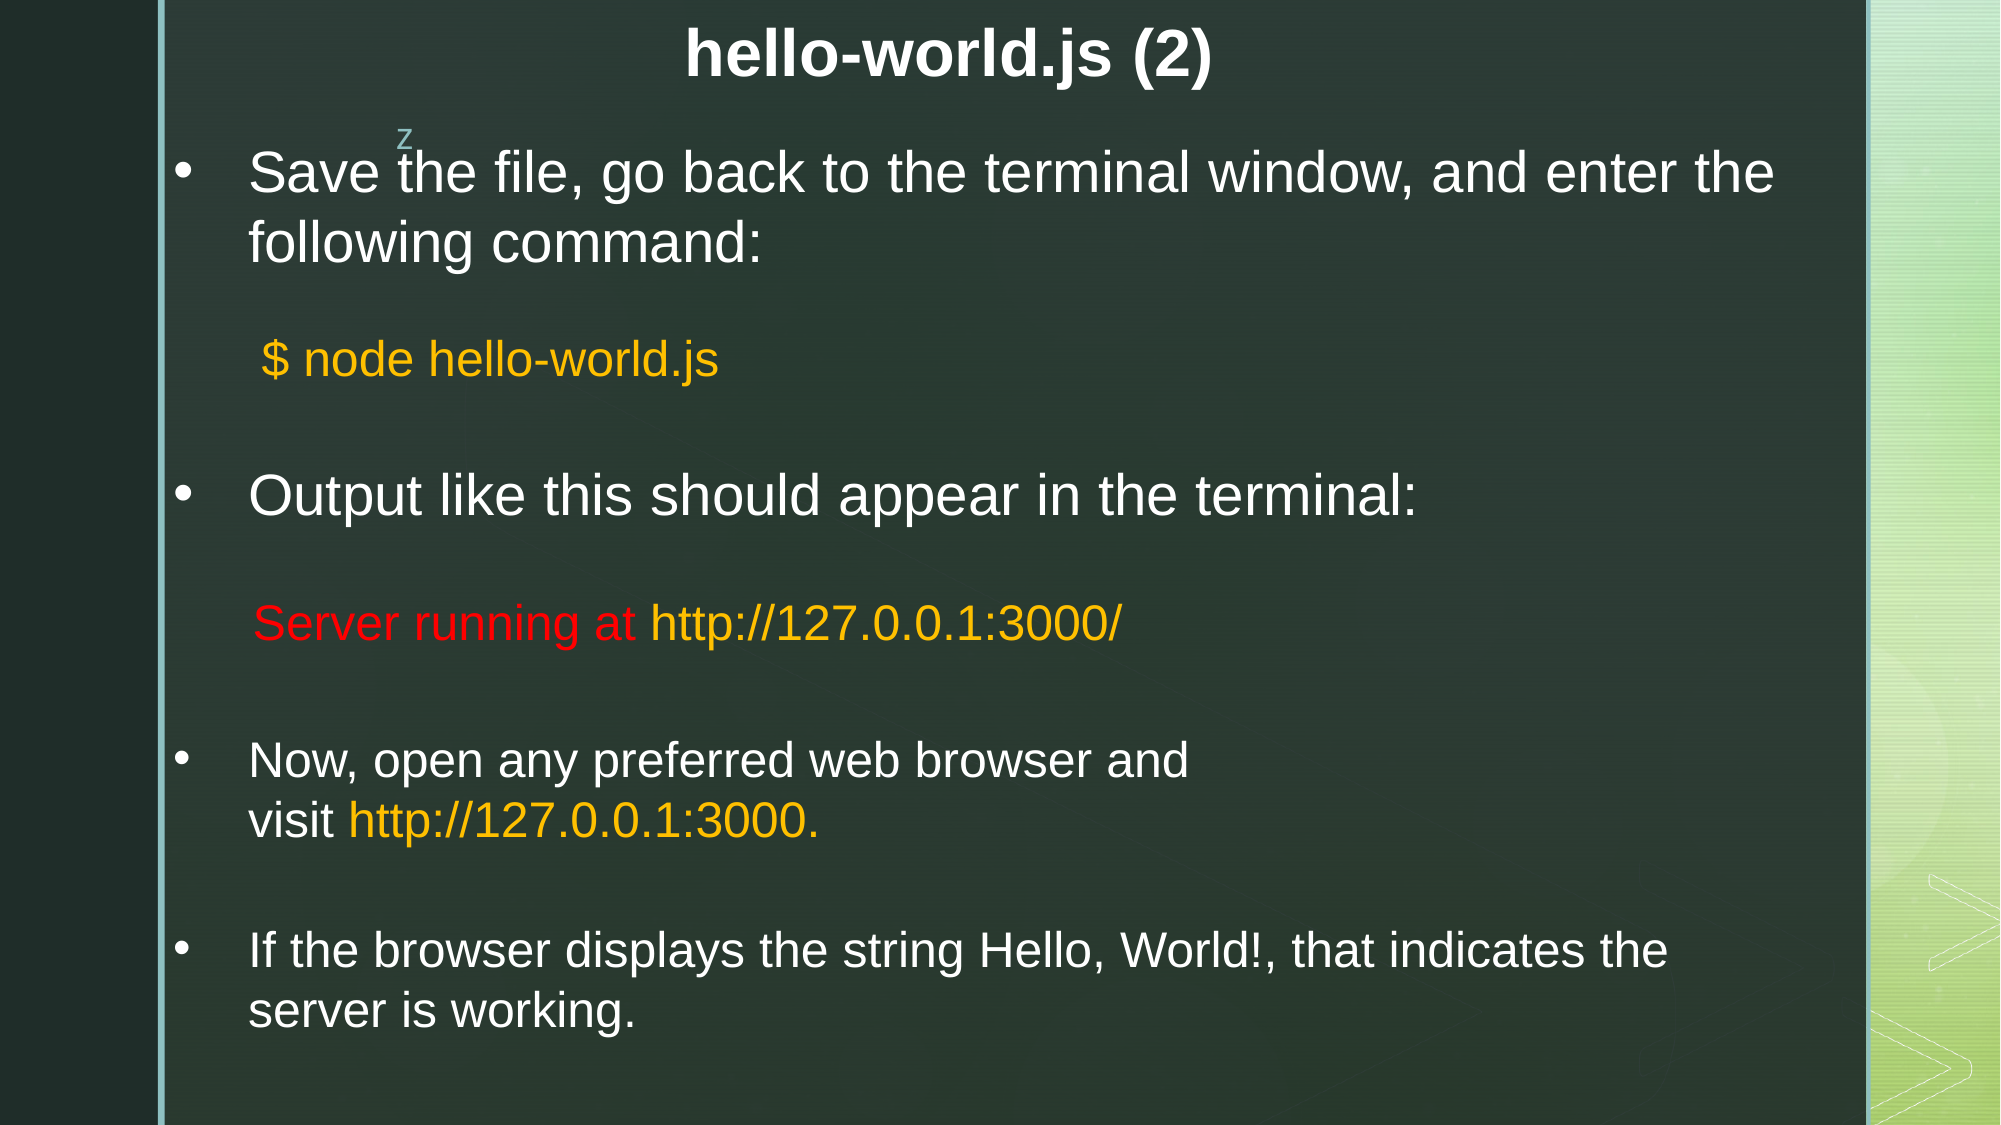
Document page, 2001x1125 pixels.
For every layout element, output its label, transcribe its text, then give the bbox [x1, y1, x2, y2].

picture [1871, 0, 2001, 1125]
title hello-world.js (2) [296, 11, 1603, 189]
text_box Server running at http://127.0.0.1:3000/ [237, 625, 1238, 719]
text_box Output like this should appear in the terminal: [158, 449, 1638, 625]
text_box Now, open any preferred web browser and visit http://127.0.0.1:3000. If the browser displays the string Hello, World!, that indicates the server is working. [158, 719, 1701, 1045]
text_box Save the file, go back to the terminal window, and enter the following command: [158, 56, 1842, 372]
text_box $ node hello-world.js [246, 372, 735, 394]
